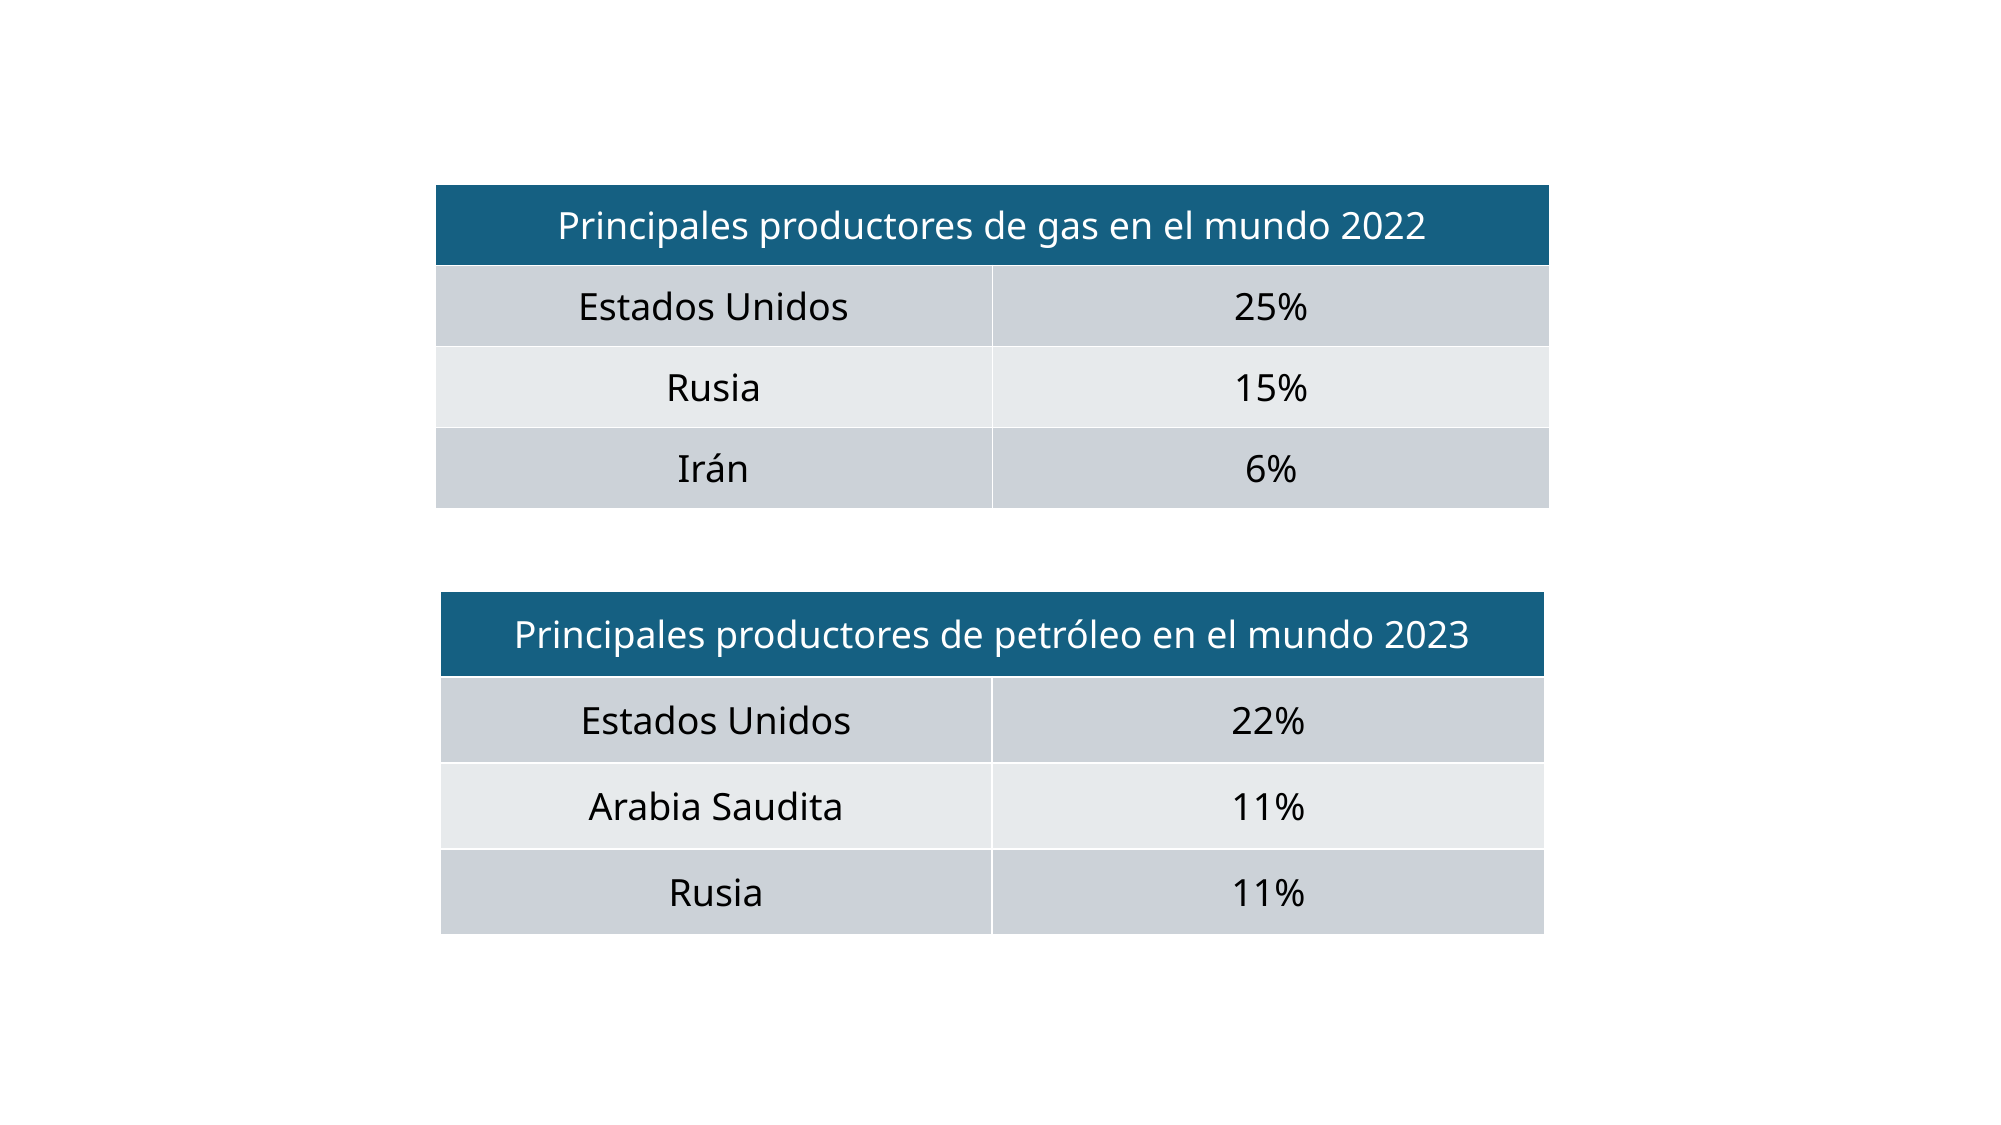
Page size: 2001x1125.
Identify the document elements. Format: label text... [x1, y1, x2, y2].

table_cell Arabia Saudita [441, 764, 991, 848]
table_cell 22% [993, 678, 1544, 762]
table_cell 15% [993, 347, 1549, 427]
table_cell Estados Unidos [441, 678, 991, 762]
table_cell Irán [436, 428, 992, 508]
table_cell 25% [993, 266, 1549, 346]
table_cell Rusia [436, 347, 992, 427]
table_header Principales productores de gas en el mundo 2022 [436, 185, 1549, 265]
table_cell Estados Unidos [436, 266, 992, 346]
table_cell 11% [993, 850, 1544, 934]
table_header Principales productores de petróleo en el mundo 2023 [441, 592, 1544, 676]
table_cell 11% [993, 764, 1544, 848]
table_cell Rusia [441, 850, 991, 934]
table_cell 6% [993, 428, 1549, 508]
